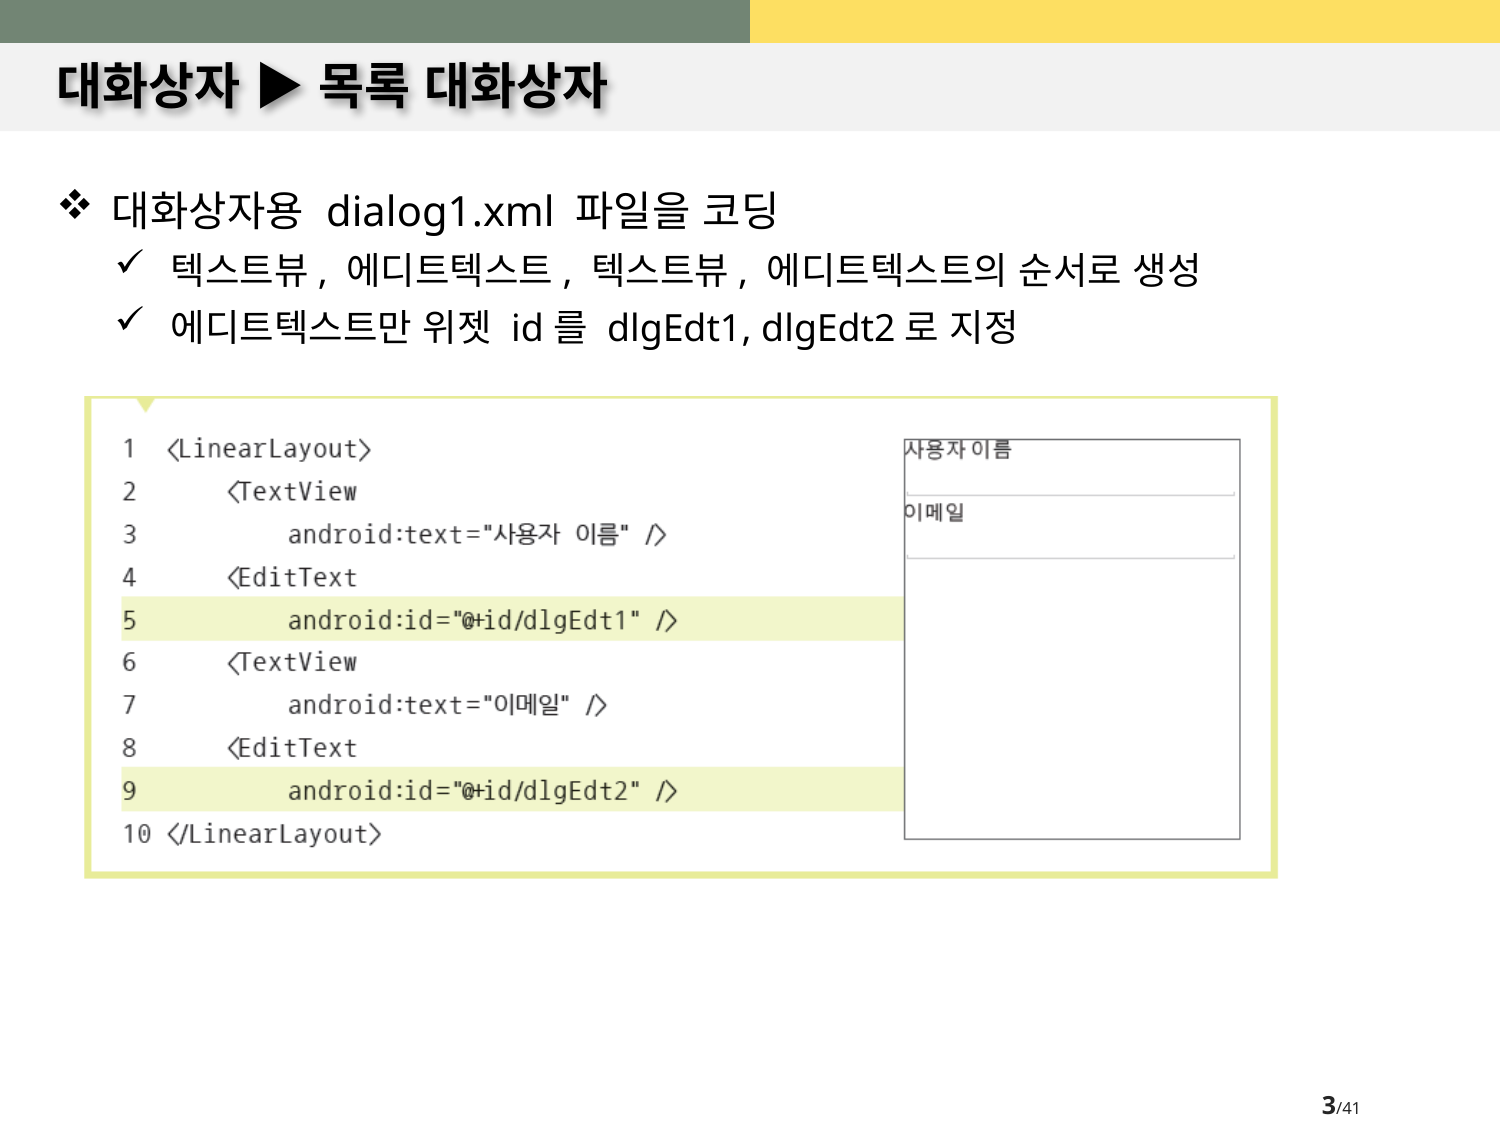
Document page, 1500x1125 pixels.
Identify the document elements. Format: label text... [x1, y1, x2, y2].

list 대화상자용 dialog1.xml 파일을 코딩 텍스트뷰, 에디트텍스트, 텍스트뷰, 에디트텍스트의 순서로 생성 에디트텍스트만 위젯 id를 dlgEdt1, dlgEdt2로 지정 [41, 172, 1459, 1048]
title 대화상자 ▶ 목록 대화상자 [41, 42, 1459, 128]
picture [83, 395, 1281, 886]
